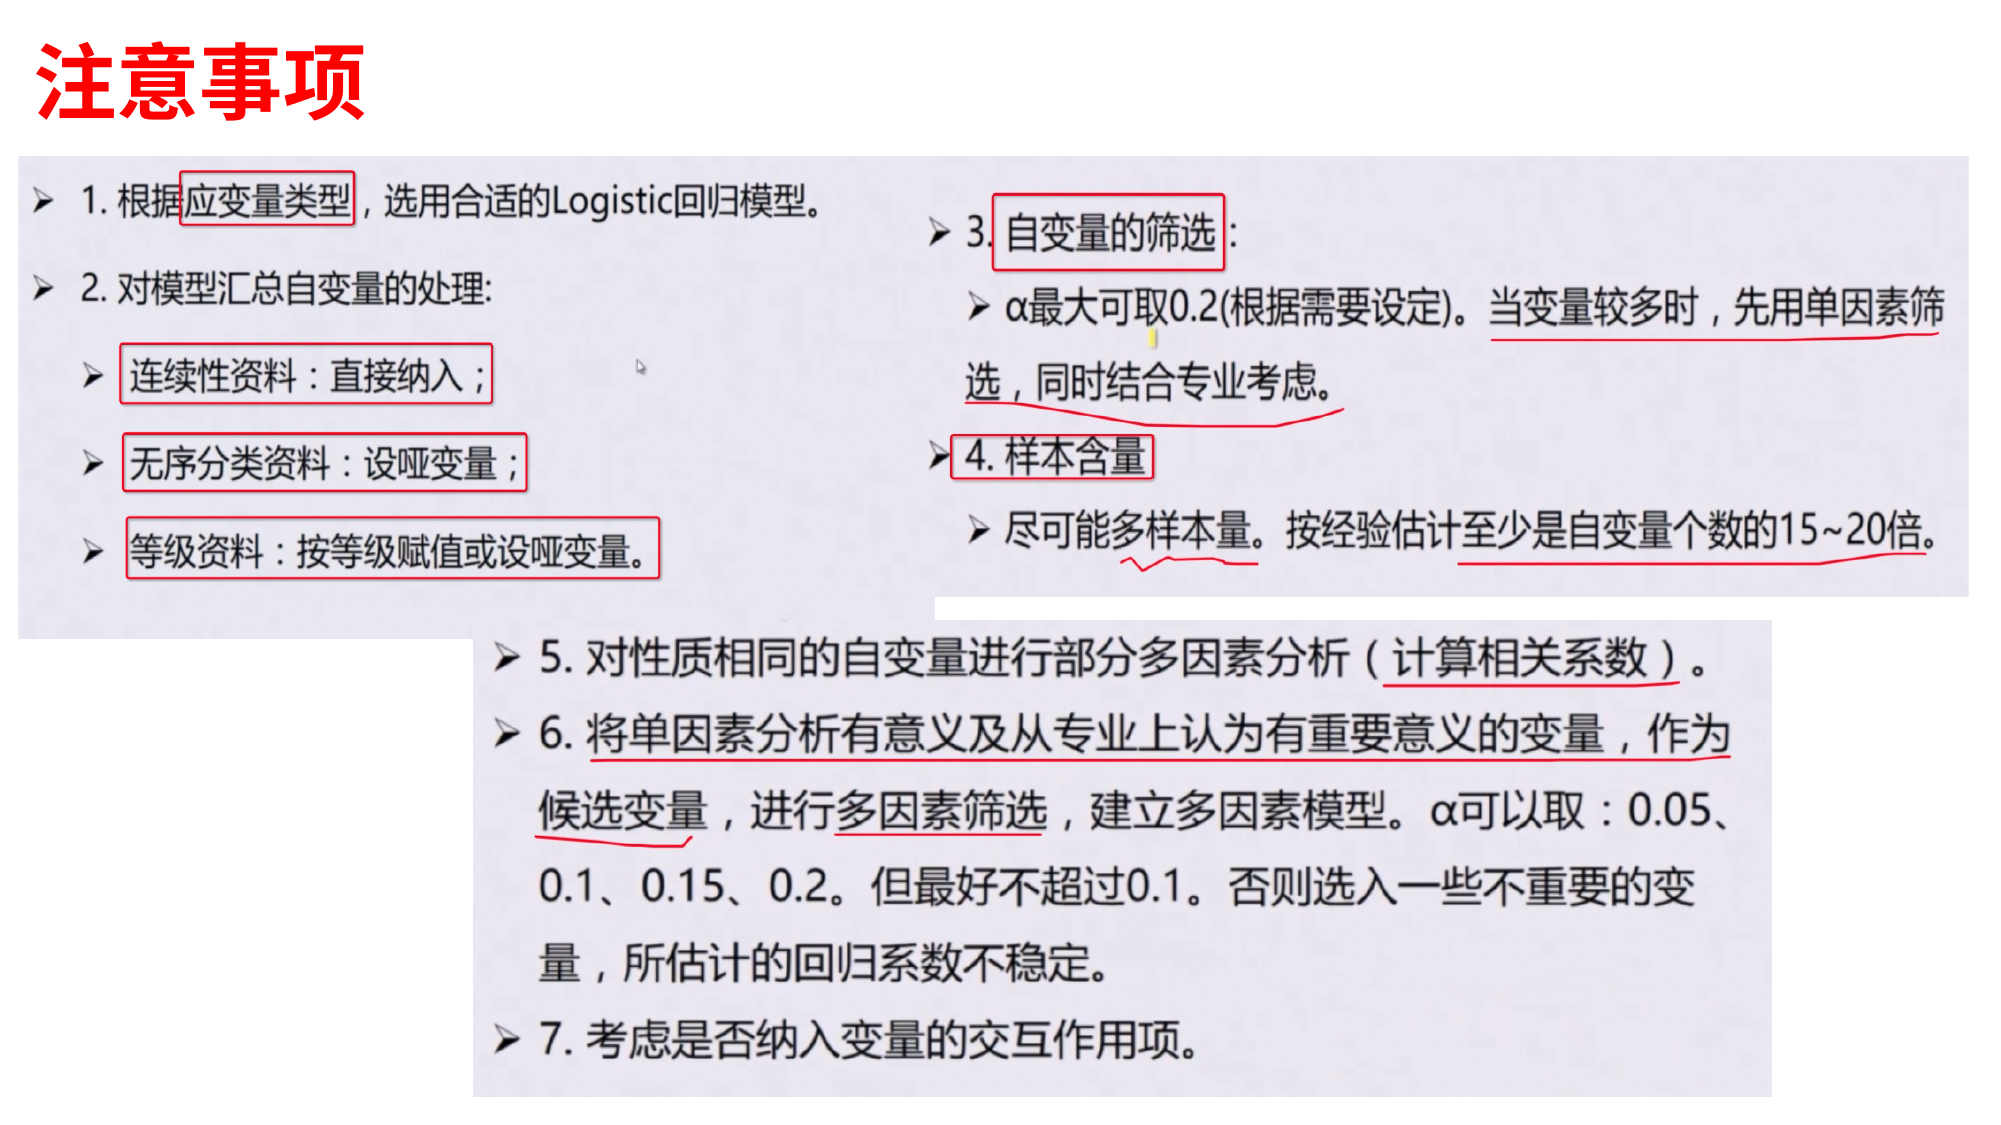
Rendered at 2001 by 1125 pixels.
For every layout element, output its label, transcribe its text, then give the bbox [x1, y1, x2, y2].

picture [18, 156, 1969, 1097]
text_box 注意事项 [18, 22, 382, 138]
